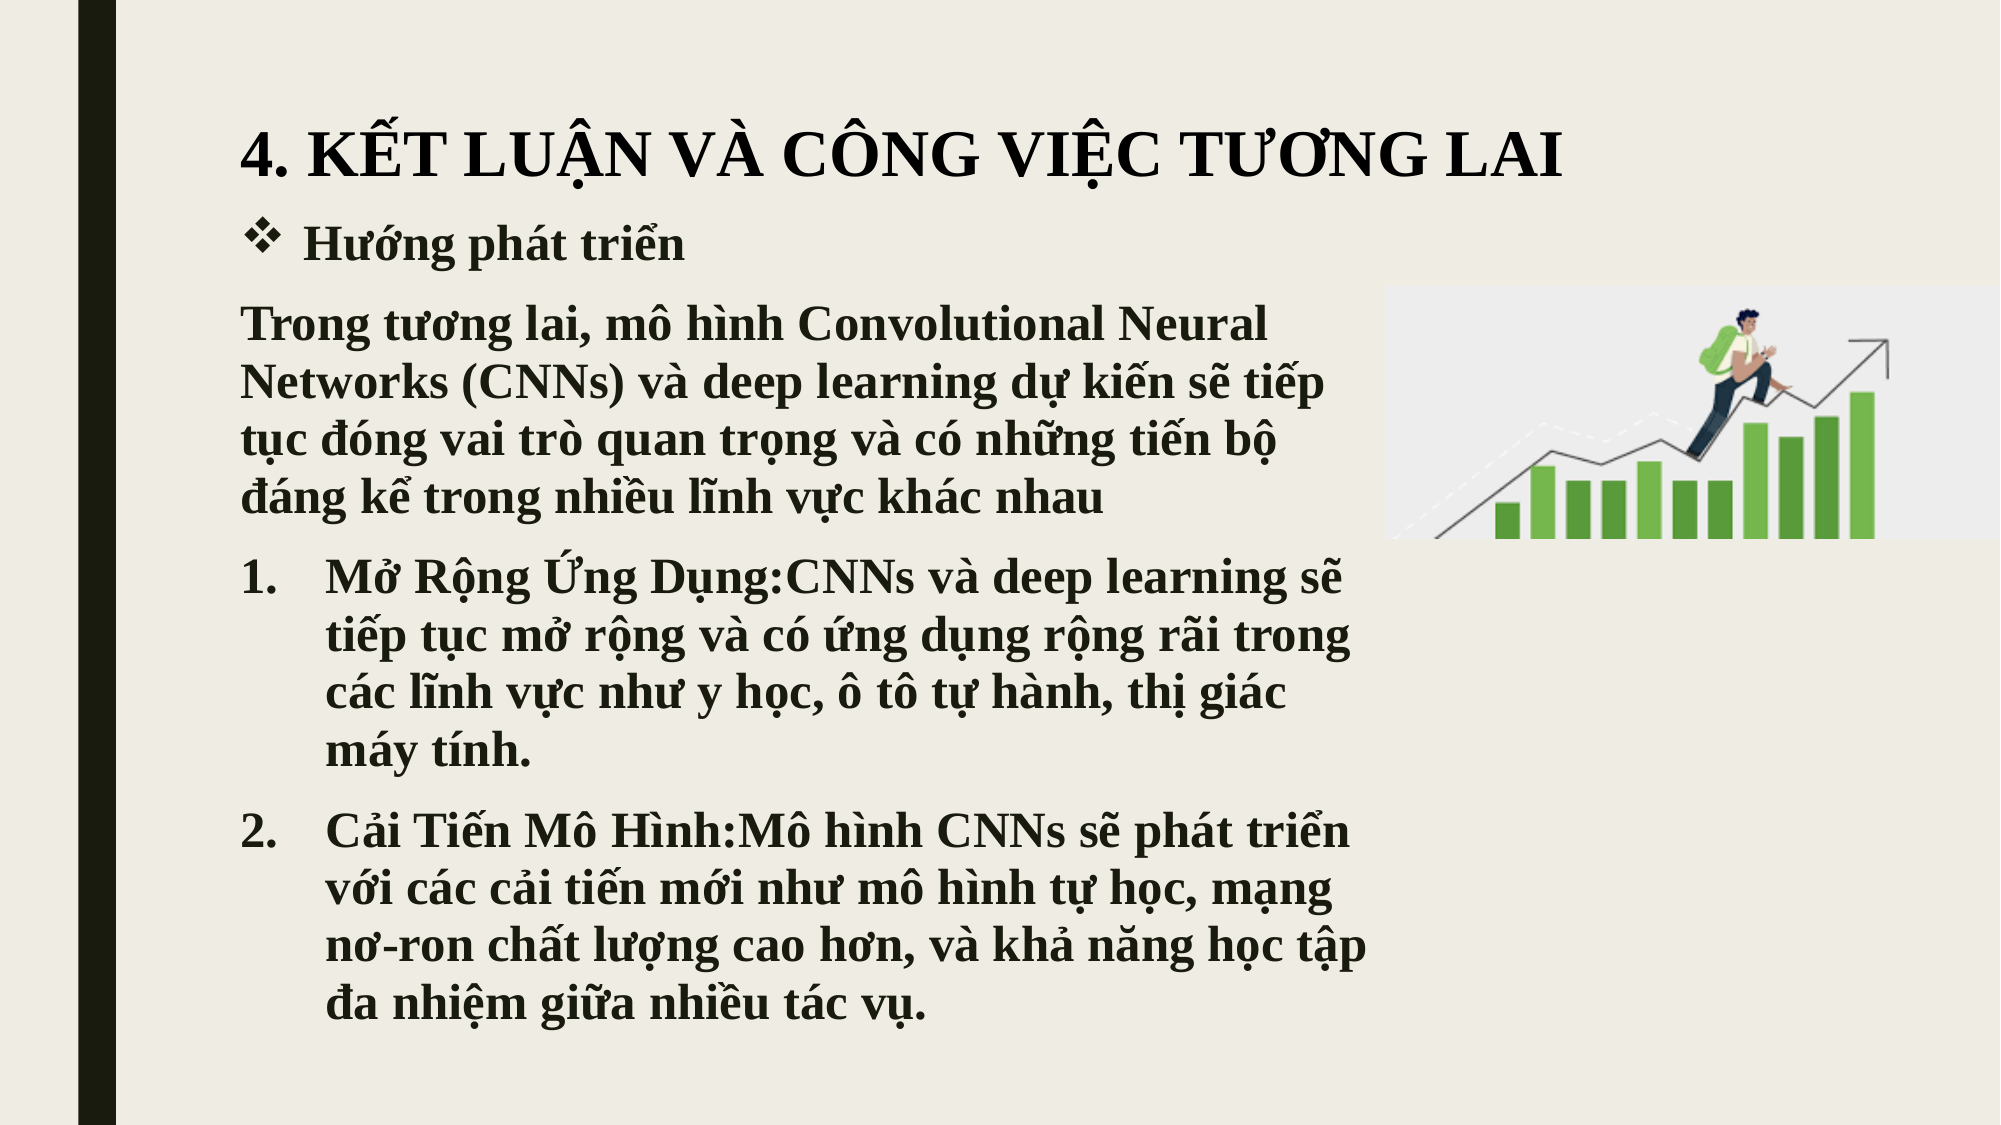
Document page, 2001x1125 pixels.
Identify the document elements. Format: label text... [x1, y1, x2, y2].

title 4. KẾT LUẬN VÀ CÔNG VIỆC TƯƠNG LAI [225, 112, 1780, 207]
list Hướng phát triển Trong tương lai, mô hình Convolutional Neural Networks (CNNs) và deep learning dự kiến sẽ tiếp tục đóng vai trò quan trọng và có những tiến bộ đáng kể trong nhiều lĩnh vực khác nhau Mở Rộng Ứng Dụng:CNNs và deep learning sẽ tiếp tục mở rộng và có ứng dụng rộng rãi trong các lĩnh vực như y học, ô tô tự hành, thị giác máy tính. Cải Tiến Mô Hình:Mô hình CNNs sẽ phát triển với các cải tiến mới như mô hình tự học, mạng nơ-ron chất lượng cao hơn, và khả năng học tập đa nhiệm giữa nhiều tác vụ. [225, 206, 1386, 1049]
picture [1385, 286, 2000, 540]
